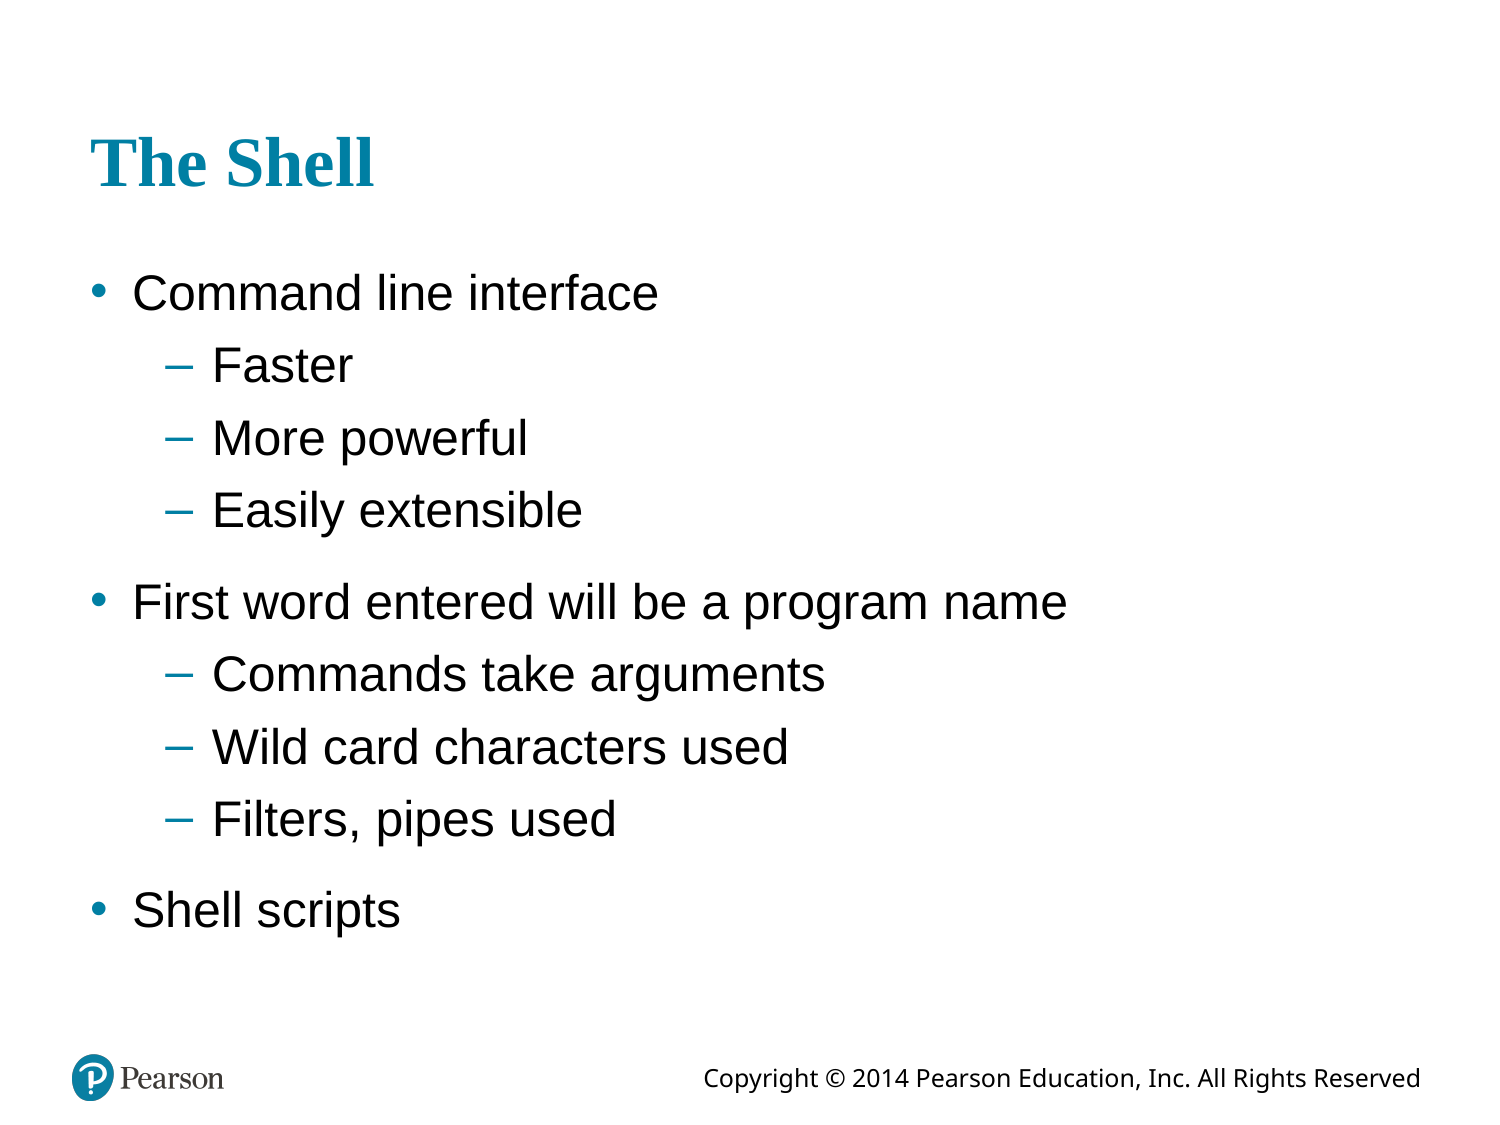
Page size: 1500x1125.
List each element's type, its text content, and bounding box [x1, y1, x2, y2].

picture [72, 1054, 88, 1070]
picture [80, 1063, 106, 1088]
title The Shell [75, 35, 1425, 216]
picture [72, 1087, 83, 1101]
picture [98, 1054, 224, 1101]
list Command line interface Faster More powerful Easily extensible First word entered will be a program name Commands take arguments Wild card characters used Filters, pipes used Shell scripts [75, 245, 1425, 1040]
